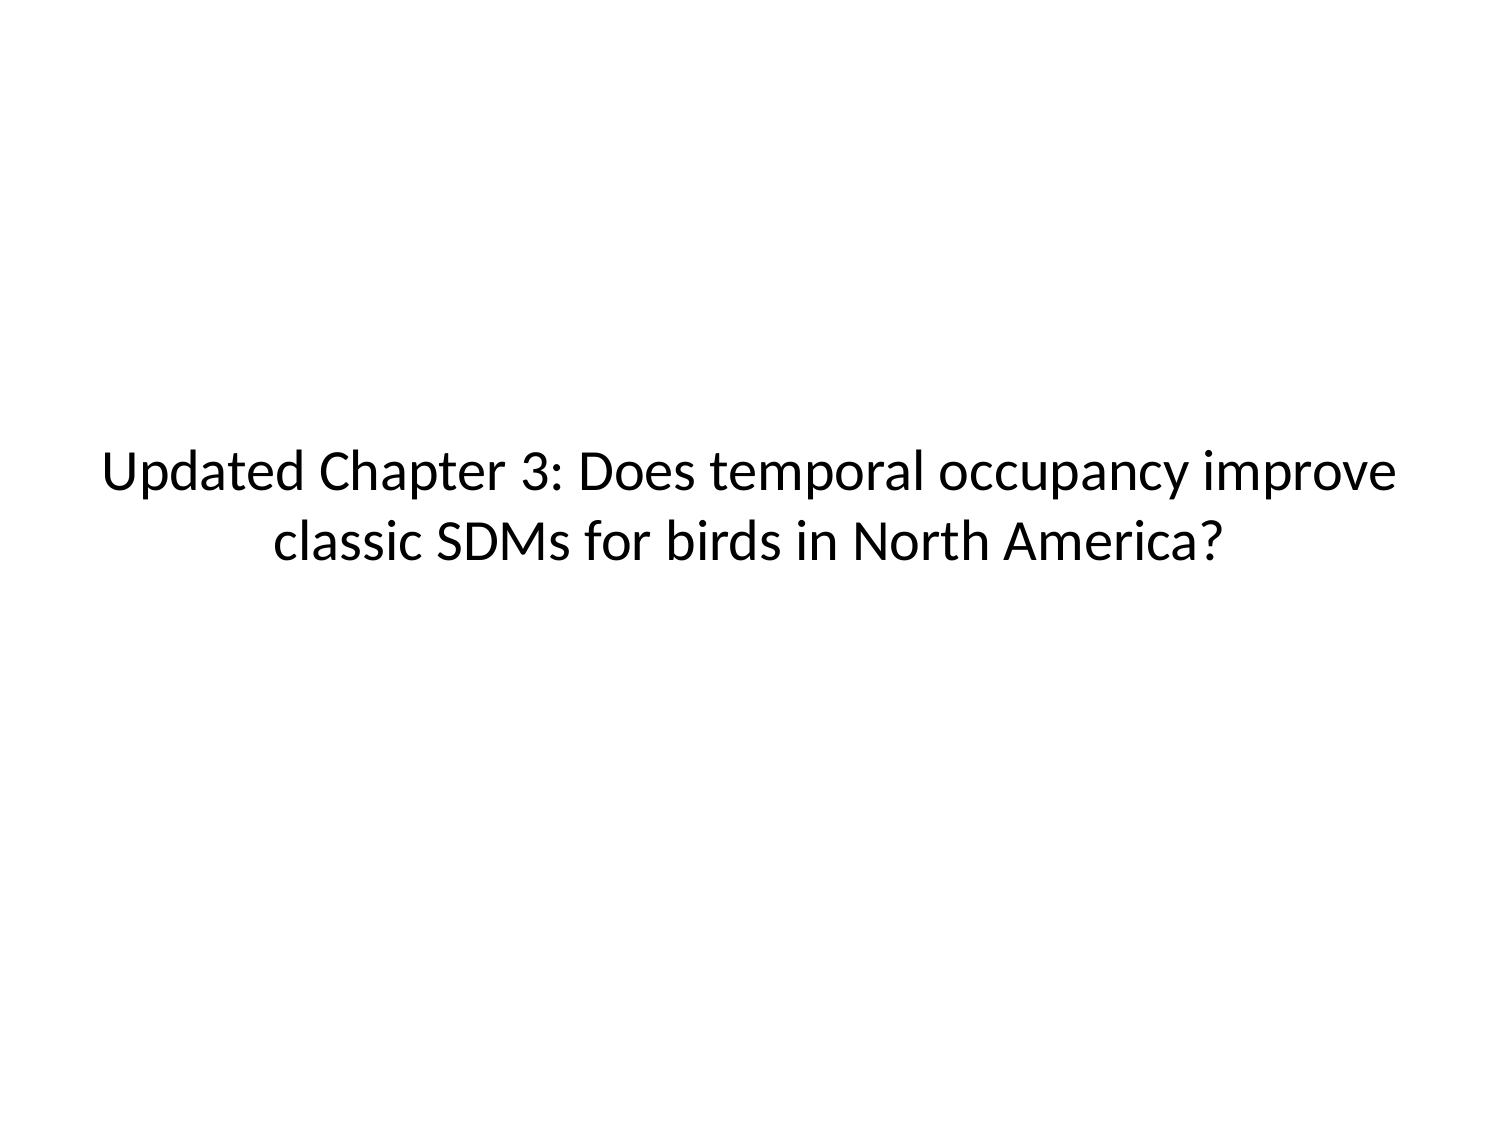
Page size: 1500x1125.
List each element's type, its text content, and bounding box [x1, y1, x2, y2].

list Updated Chapter 3: Does temporal occupancy improve classic SDMs for birds in North America? [50, 425, 1450, 613]
